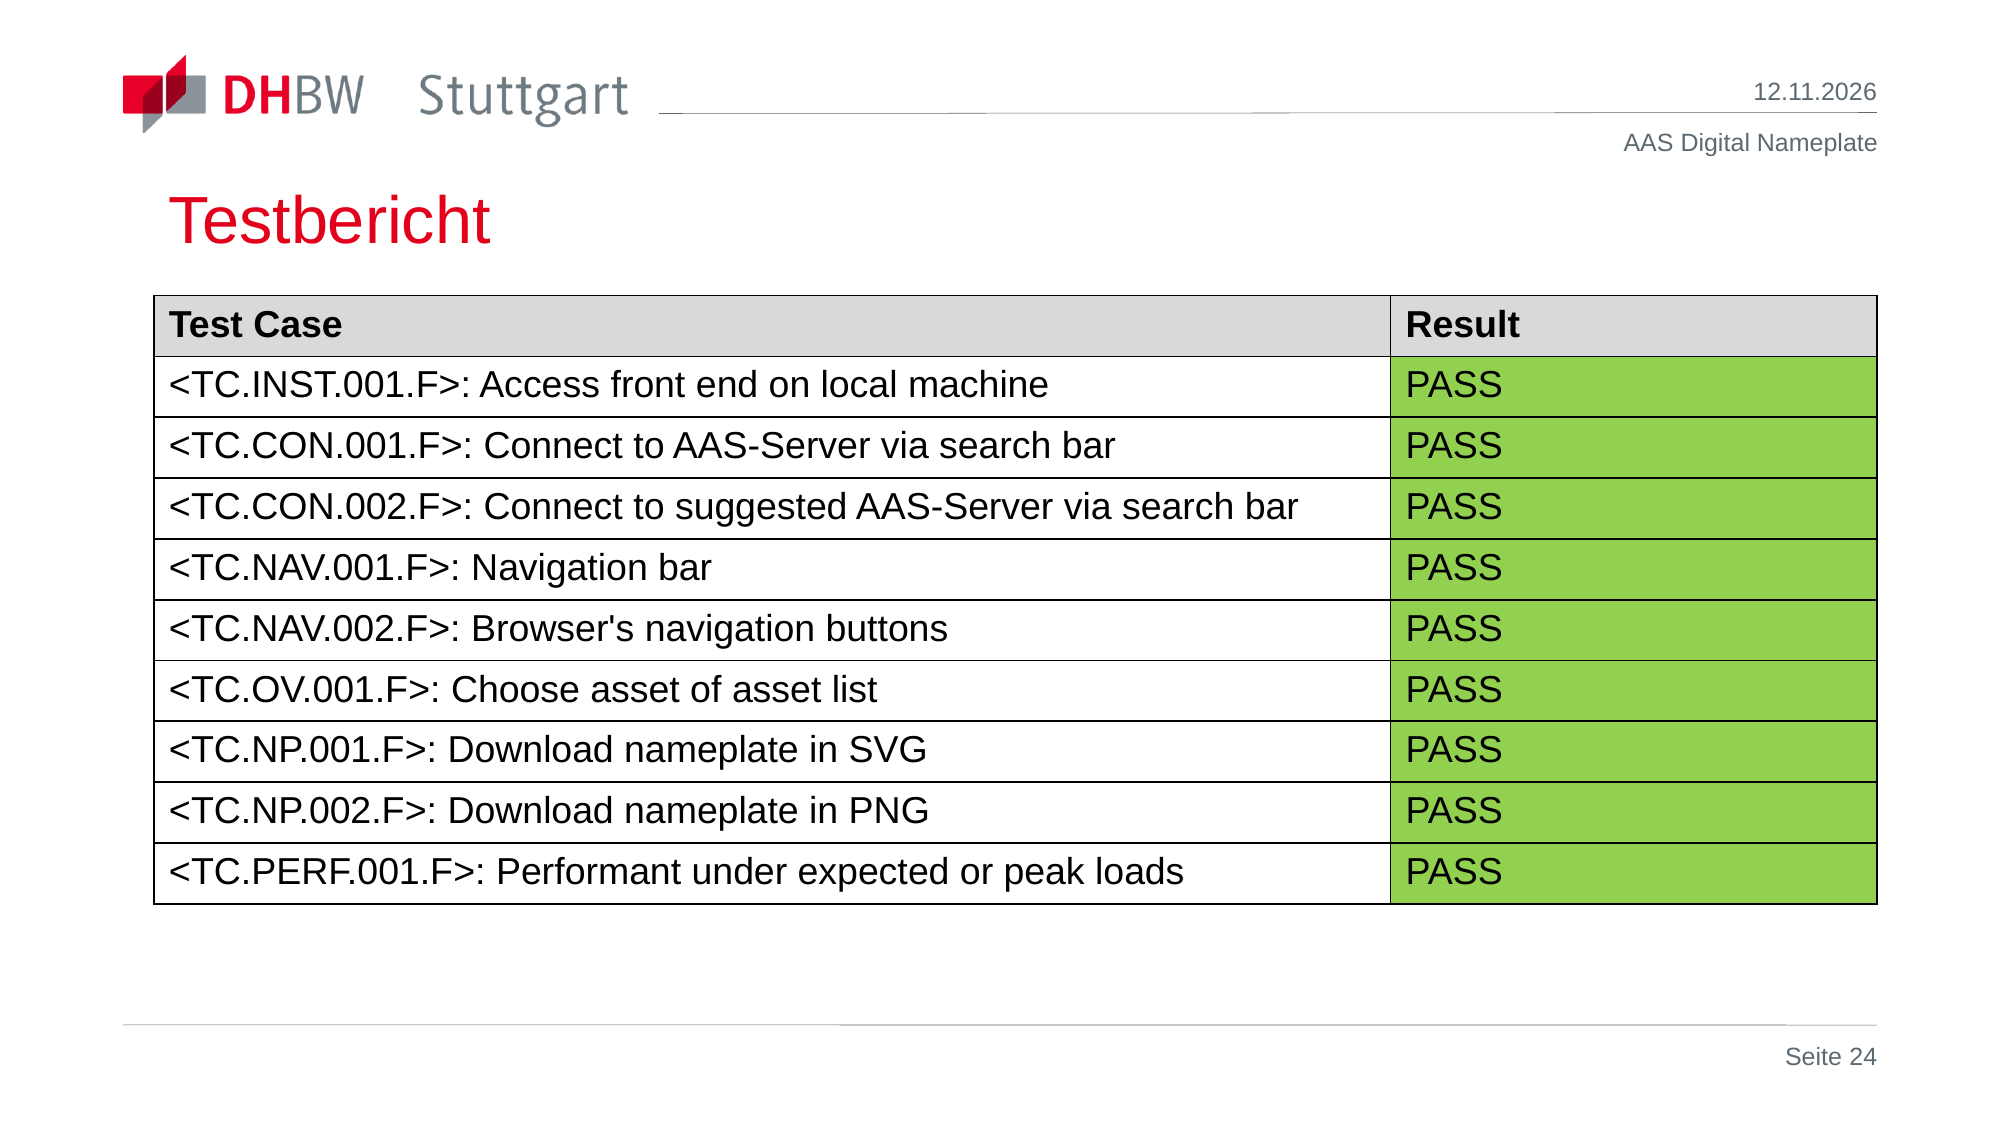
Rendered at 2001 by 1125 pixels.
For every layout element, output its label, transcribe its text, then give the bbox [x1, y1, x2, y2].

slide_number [1494, 67, 1893, 114]
table_header Result [1391, 296, 1876, 356]
table_cell PASS [1391, 601, 1876, 660]
title Testbericht [153, 177, 1877, 265]
table_cell <TC.NAV.002.F>: Browser's navigation buttons [155, 601, 1390, 660]
table_cell PASS [1391, 479, 1876, 538]
table_cell <TC.NP.001.F>: Download nameplate in SVG [155, 722, 1390, 781]
table_cell PASS [1391, 540, 1876, 599]
table_cell <TC.INST.001.F>: Access front end on local machine [155, 357, 1390, 416]
table_cell <TC.NAV.001.F>: Navigation bar [155, 540, 1390, 599]
table_cell <TC.CON.002.F>: Connect to suggested AAS-Server via search bar [155, 479, 1390, 538]
table_cell <TC.PERF.001.F>: Performant under expected or peak loads [155, 844, 1390, 903]
table_cell <TC.CON.001.F>: Connect to AAS-Server via search bar [155, 418, 1390, 477]
table_header Test Case [155, 296, 1390, 356]
table_cell <TC.NP.002.F>: Download nameplate in PNG [155, 783, 1390, 842]
table_cell PASS [1391, 418, 1876, 477]
table_cell PASS [1391, 722, 1876, 781]
picture [123, 55, 630, 133]
table_cell PASS [1391, 783, 1876, 842]
table_cell PASS [1391, 661, 1876, 720]
table_cell PASS [1391, 357, 1876, 416]
table_cell PASS [1391, 844, 1876, 903]
slide_number Seite 24 [1707, 1033, 1893, 1108]
table_cell <TC.OV.001.F>: Choose asset of asset list [155, 661, 1390, 720]
